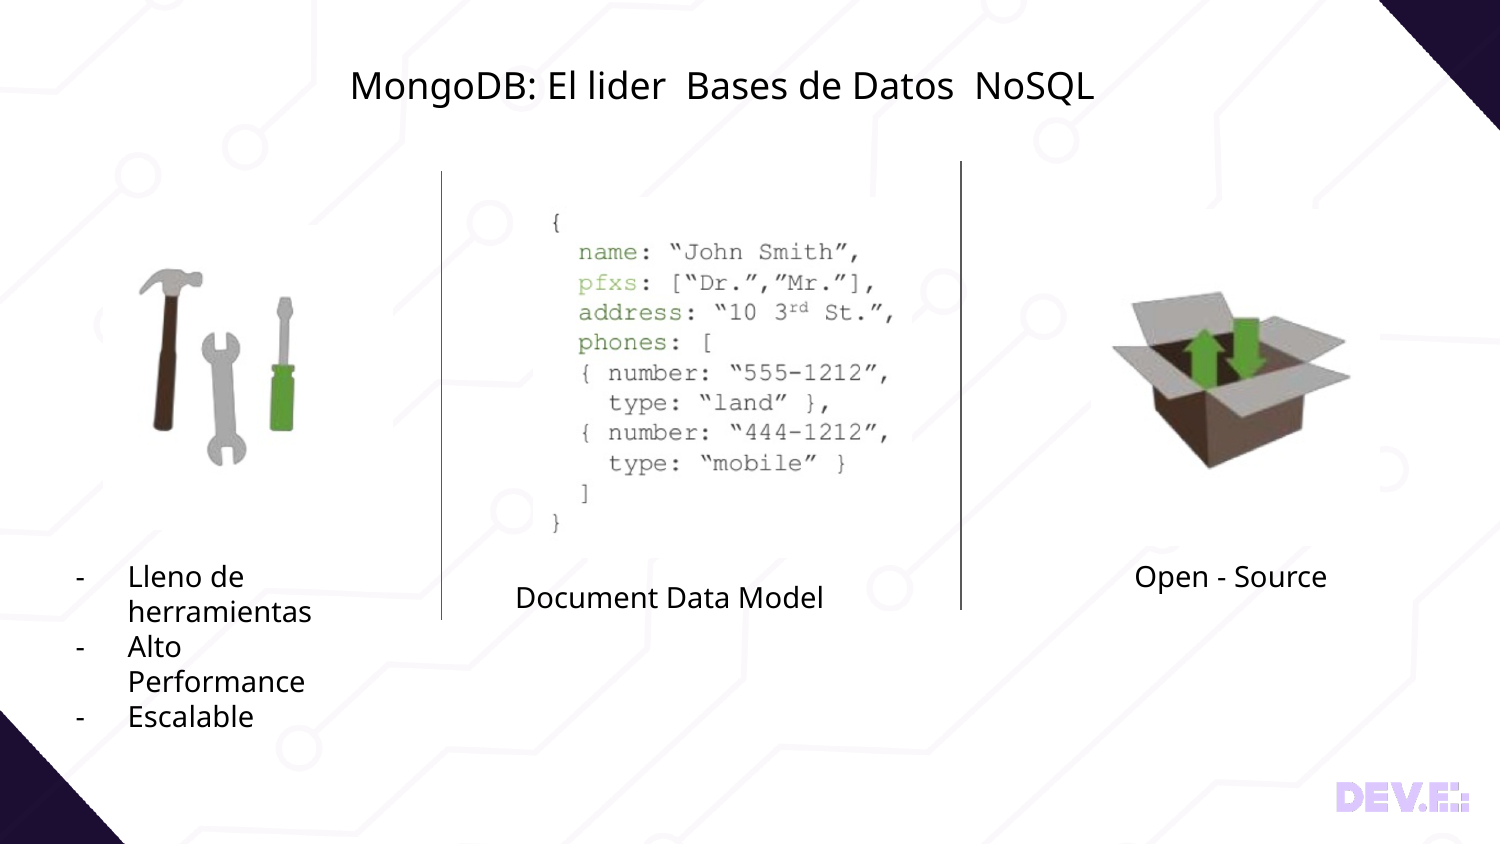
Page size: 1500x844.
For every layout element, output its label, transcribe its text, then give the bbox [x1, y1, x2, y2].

text_box Open - Source [1009, 543, 1453, 609]
text_box MongoDB: El lider Bases de Datos NoSQL [48, 46, 1397, 122]
text_box Document Data Model [500, 564, 899, 630]
text_box Lleno de herramientas Alto Performance Escalable [37, 543, 354, 749]
picture [0, 0, 1500, 844]
